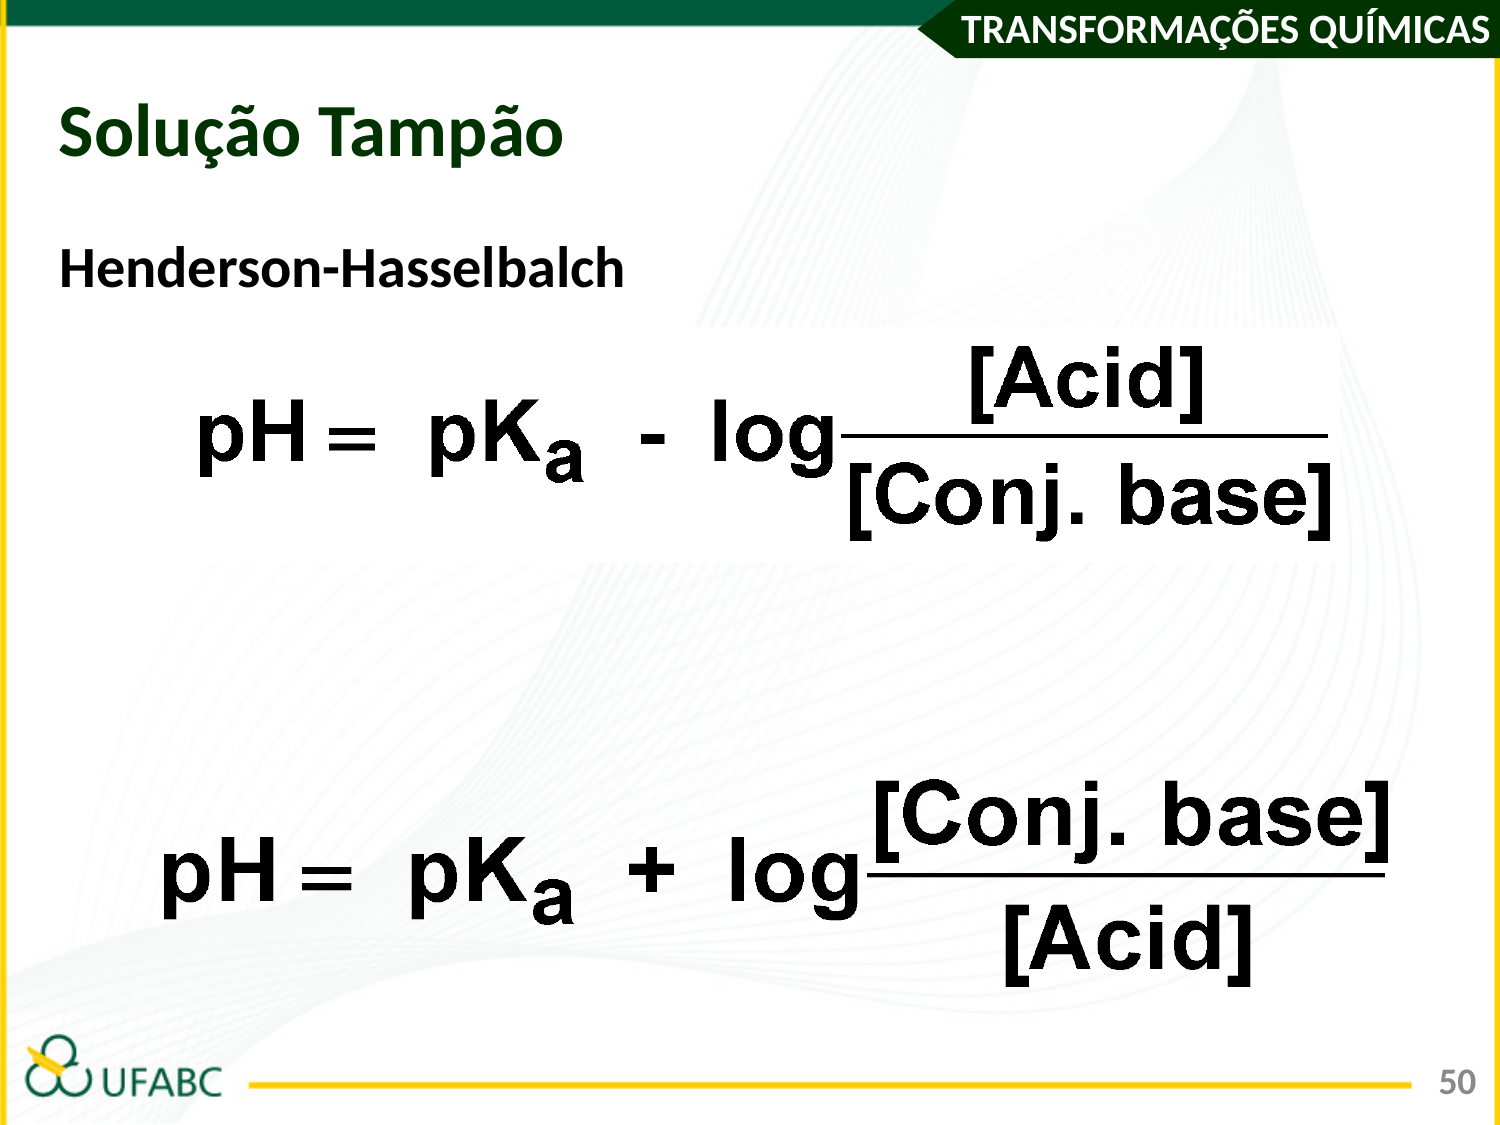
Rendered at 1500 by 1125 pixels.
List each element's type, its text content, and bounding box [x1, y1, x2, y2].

text_box Henderson-Hasselbalch [44, 221, 642, 306]
picture [0, 0, 1500, 1125]
slide_number 50 [1360, 1049, 1492, 1110]
text_box Solução Tampão [44, 73, 581, 179]
